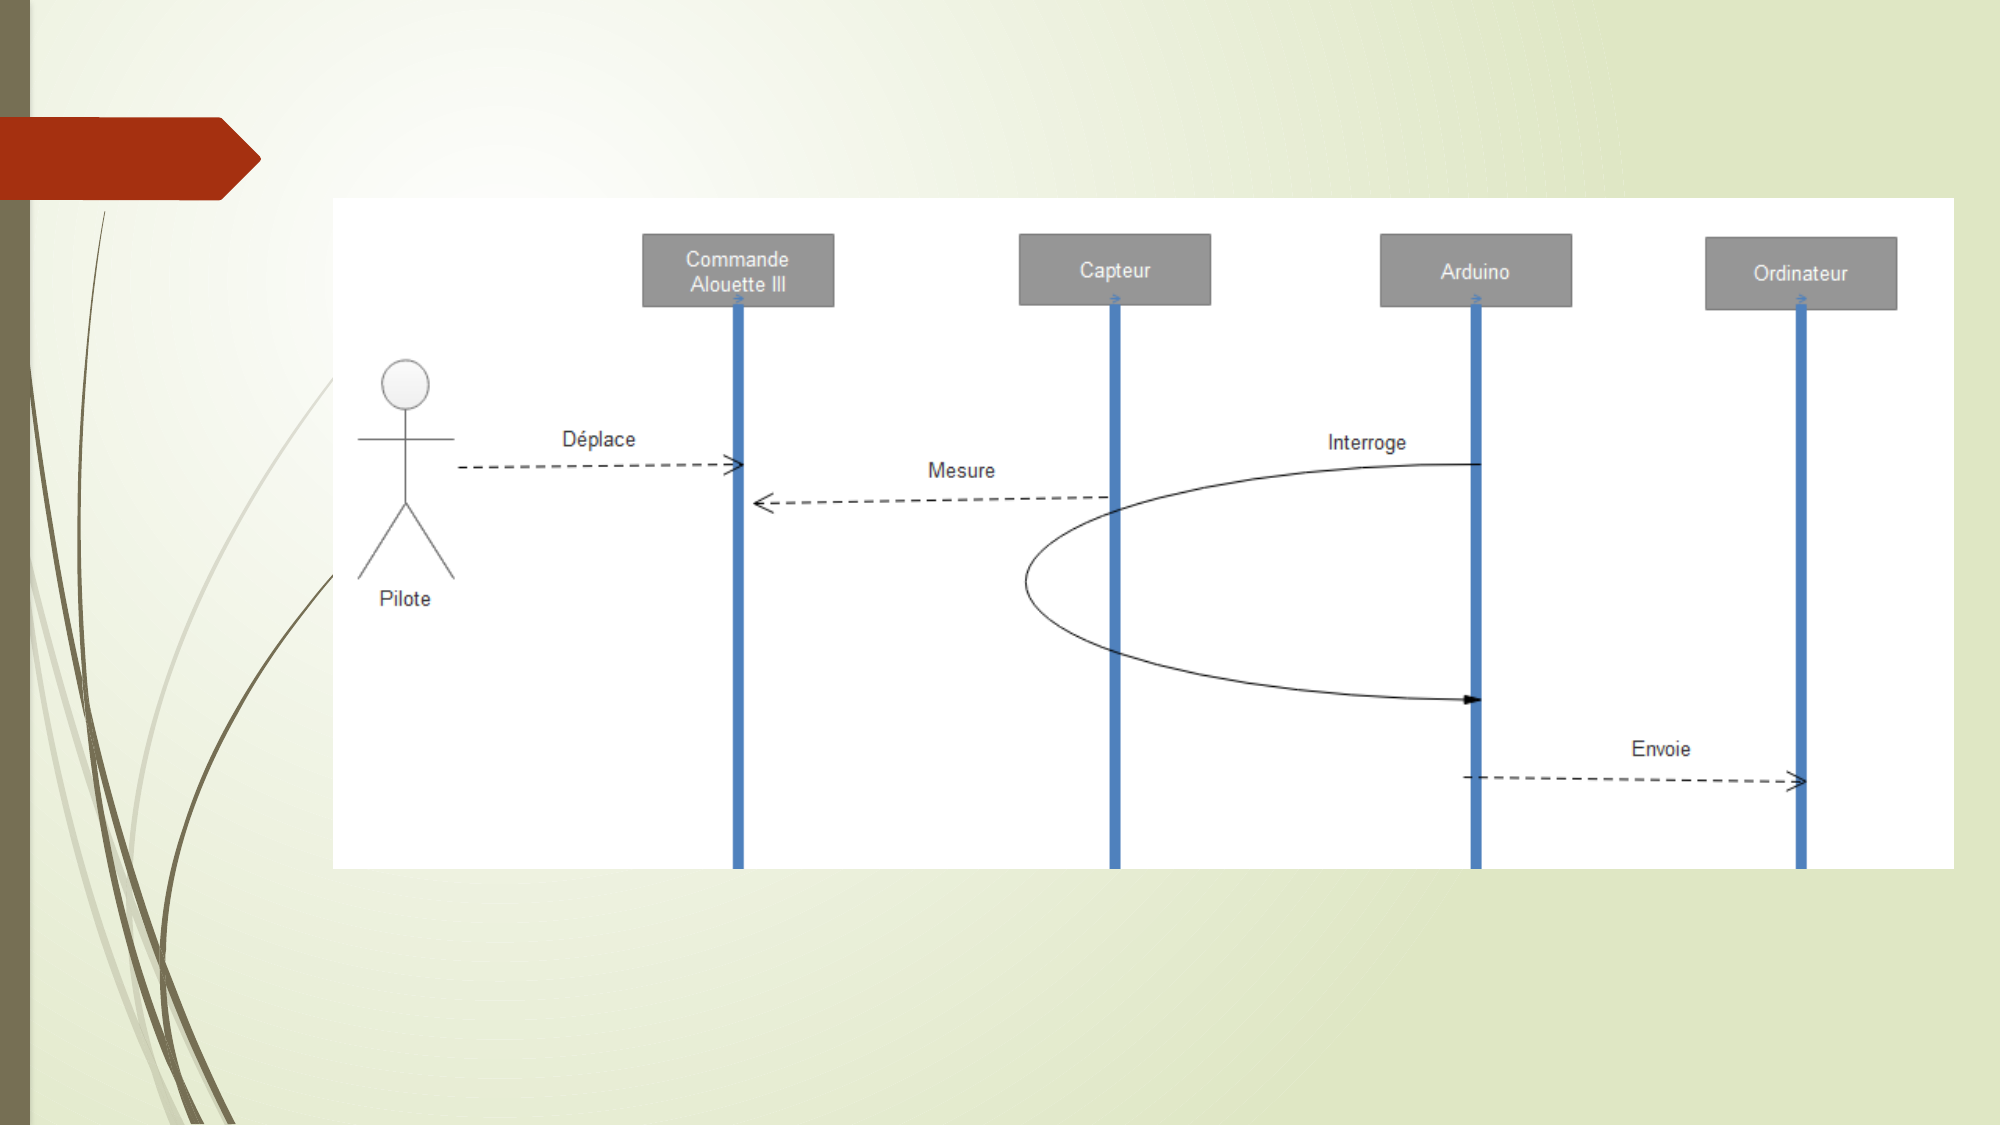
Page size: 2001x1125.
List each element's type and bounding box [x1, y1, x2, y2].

picture [333, 198, 1955, 870]
